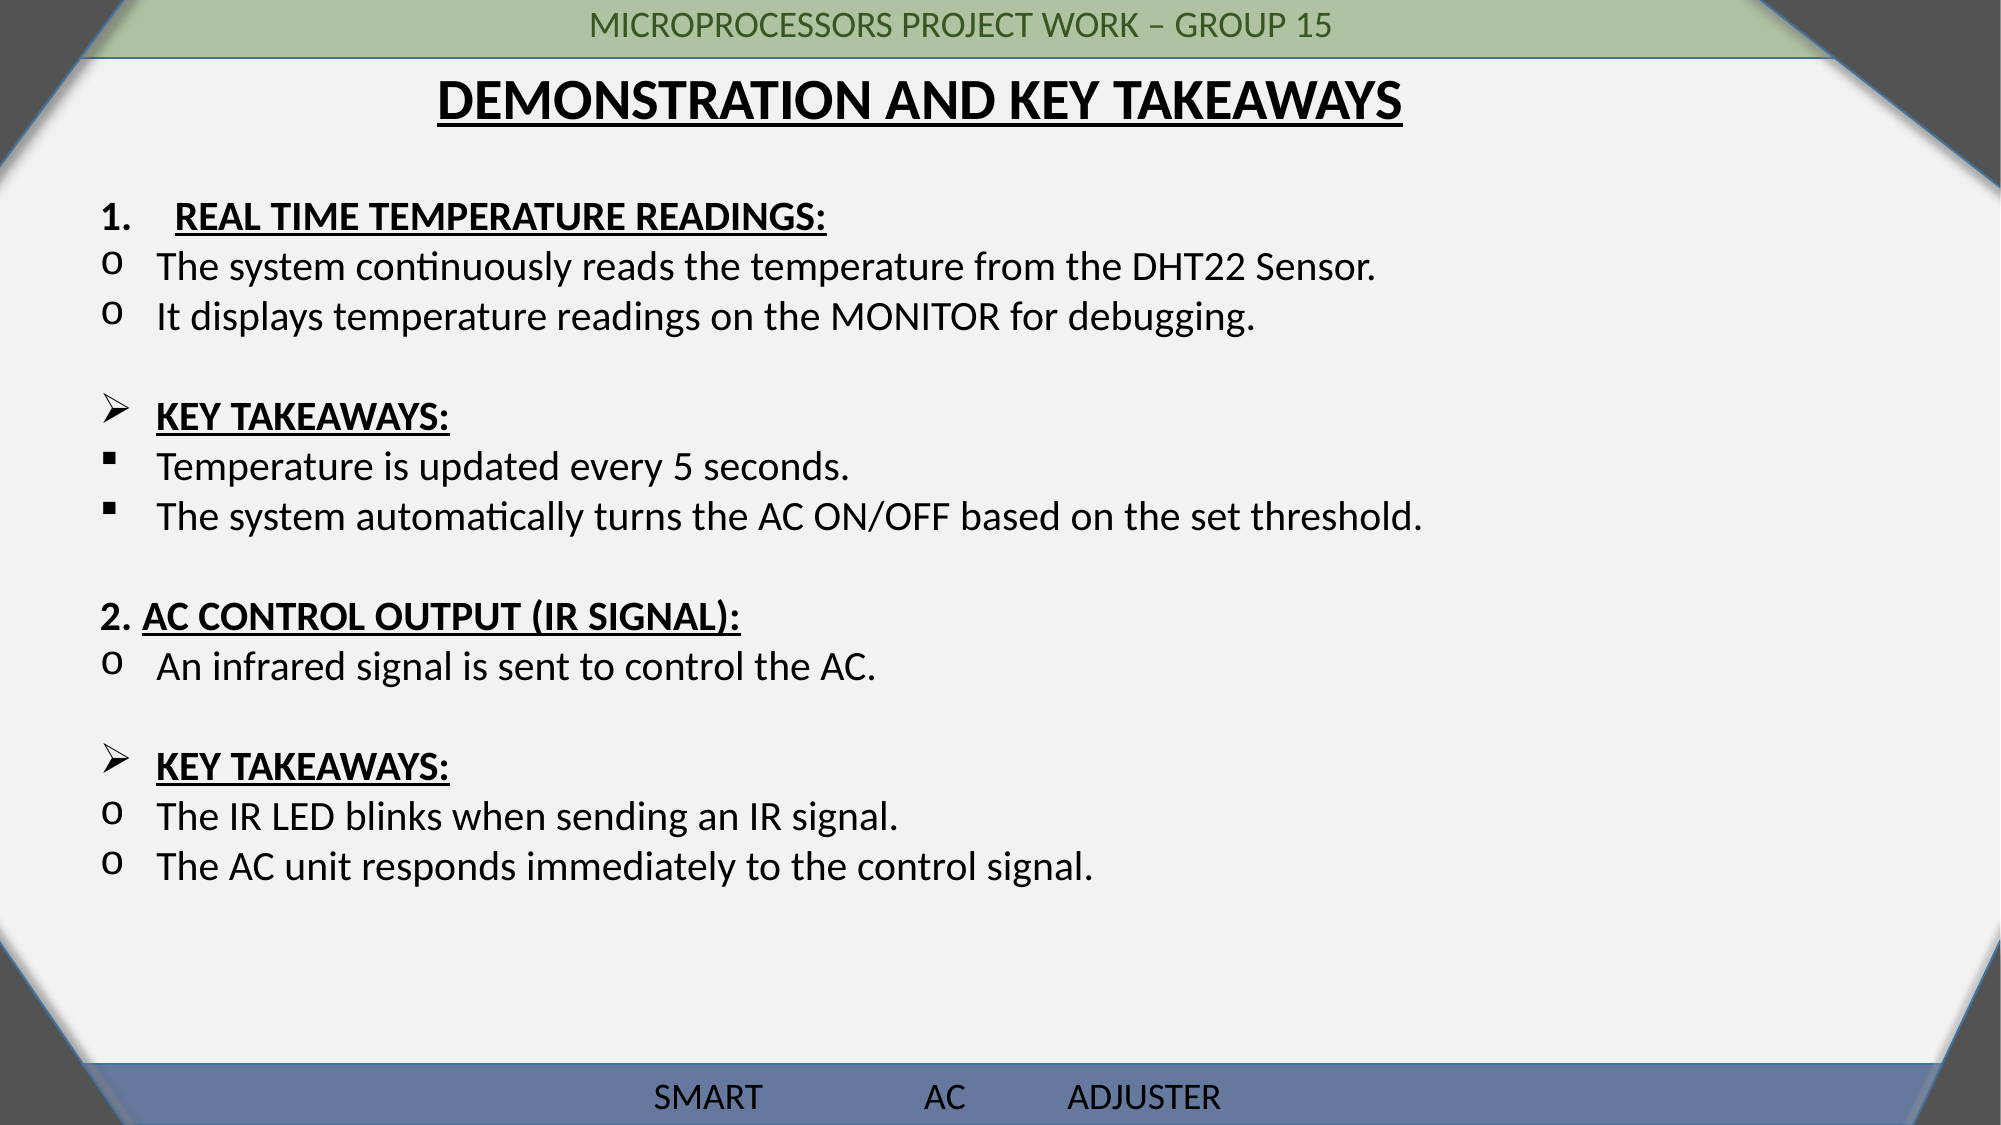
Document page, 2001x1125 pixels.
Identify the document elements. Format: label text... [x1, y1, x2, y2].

text_box DEMONSTRATION AND KEY TAKEAWAYS [422, 54, 1418, 139]
text_box SMART AC ADJUSTER [639, 1064, 1572, 1125]
text_box REAL TIME TEMPERATURE READINGS: The system continuously reads the temperature from the DHT22 Sensor. It displays temperature readings on the MONITOR for debugging. KEY TAKEAWAYS: Temperature is updated every 5 seconds. The system automatically turns the AC ON/OFF based on the set threshold. 2. AC CONTROL OUTPUT (IR SIGNAL): An infrared signal is sent to control the AC. KEY TAKEAWAYS: The IR LED blinks when sending an IR signal. The AC unit responds immediately to the control signal. [85, 181, 1844, 897]
